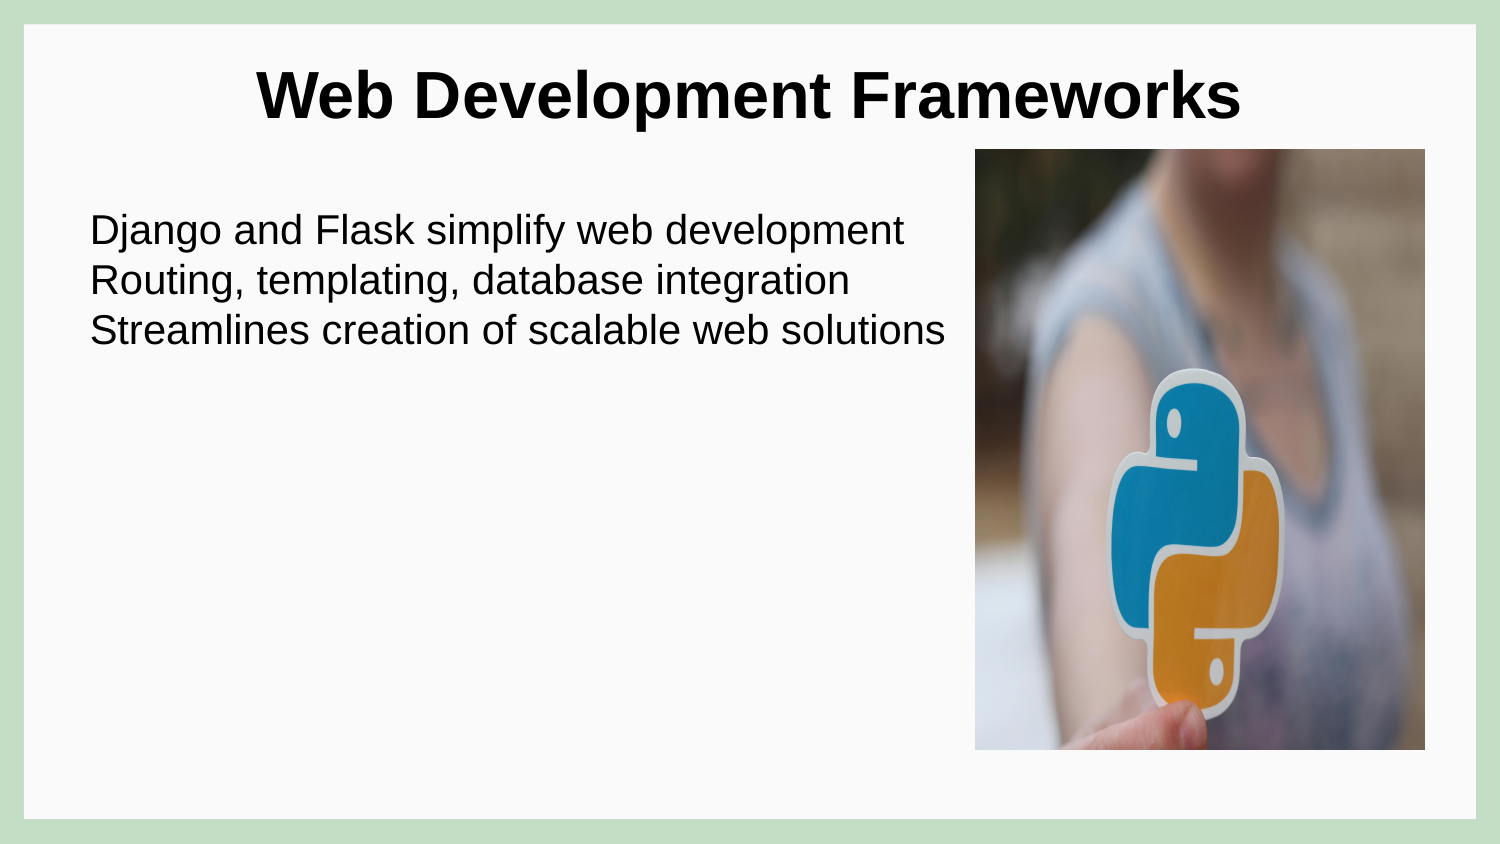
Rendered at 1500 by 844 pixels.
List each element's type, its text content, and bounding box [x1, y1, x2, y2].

picture [974, 149, 1425, 750]
text_box Web Development Frameworks [241, 44, 1259, 140]
text_box Django and Flask simplify web development Routing, templating, database integration Streamlines creation of scalable web solutions [74, 150, 974, 360]
